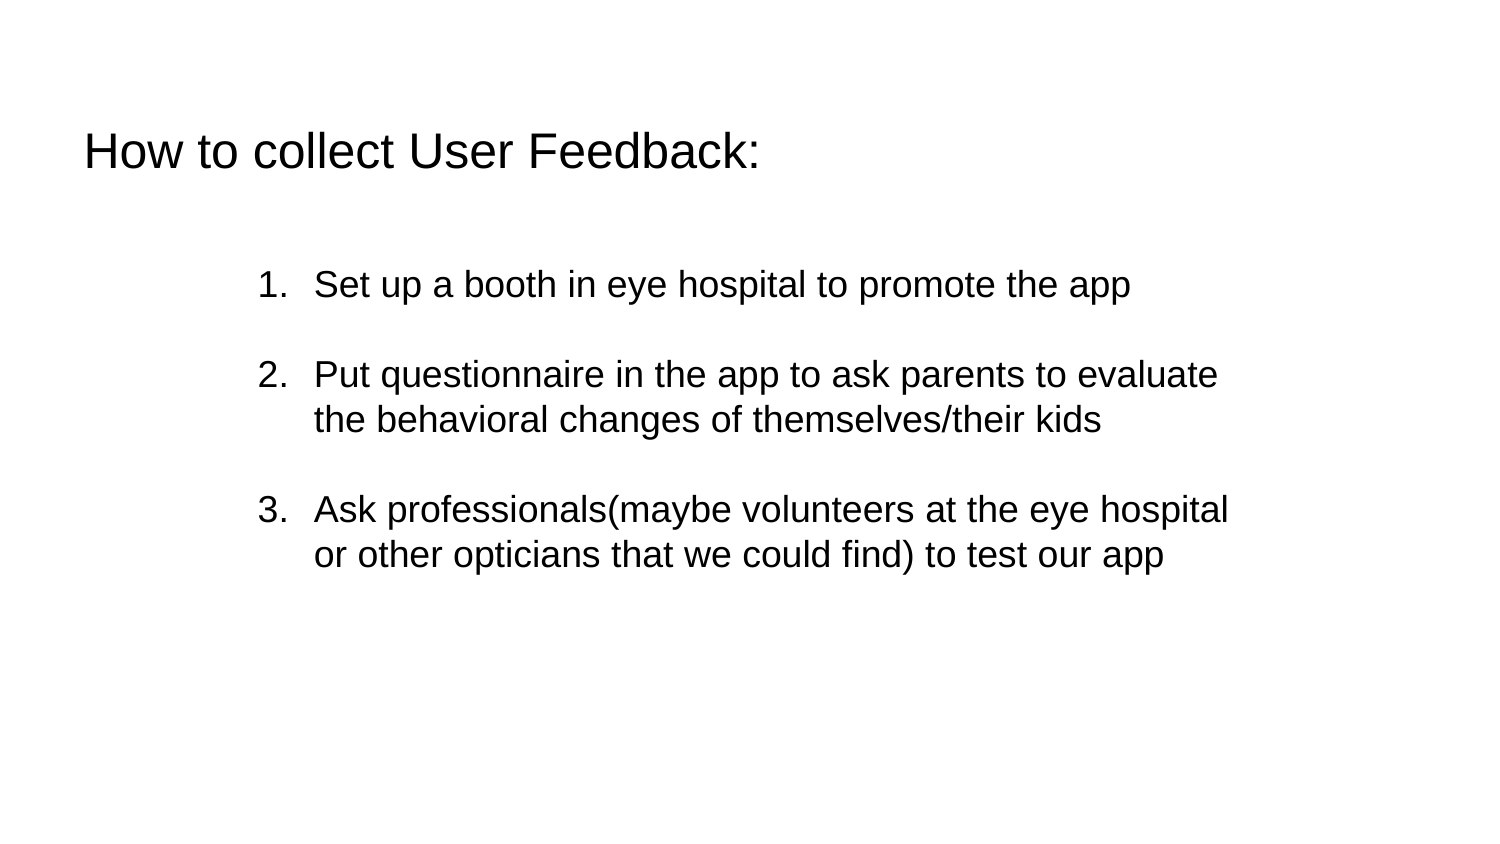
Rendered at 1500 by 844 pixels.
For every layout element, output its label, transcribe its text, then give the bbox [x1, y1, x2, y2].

text_box How to collect User Feedback: [68, 103, 1067, 209]
text_box Set up a booth in eye hospital to promote the app Put questionnaire in the app to ask parents to evaluate the behavioral changes of themselves/their kids Ask professionals(maybe volunteers at the eye hospital or other opticians that we could find) to test our app [223, 244, 1261, 737]
